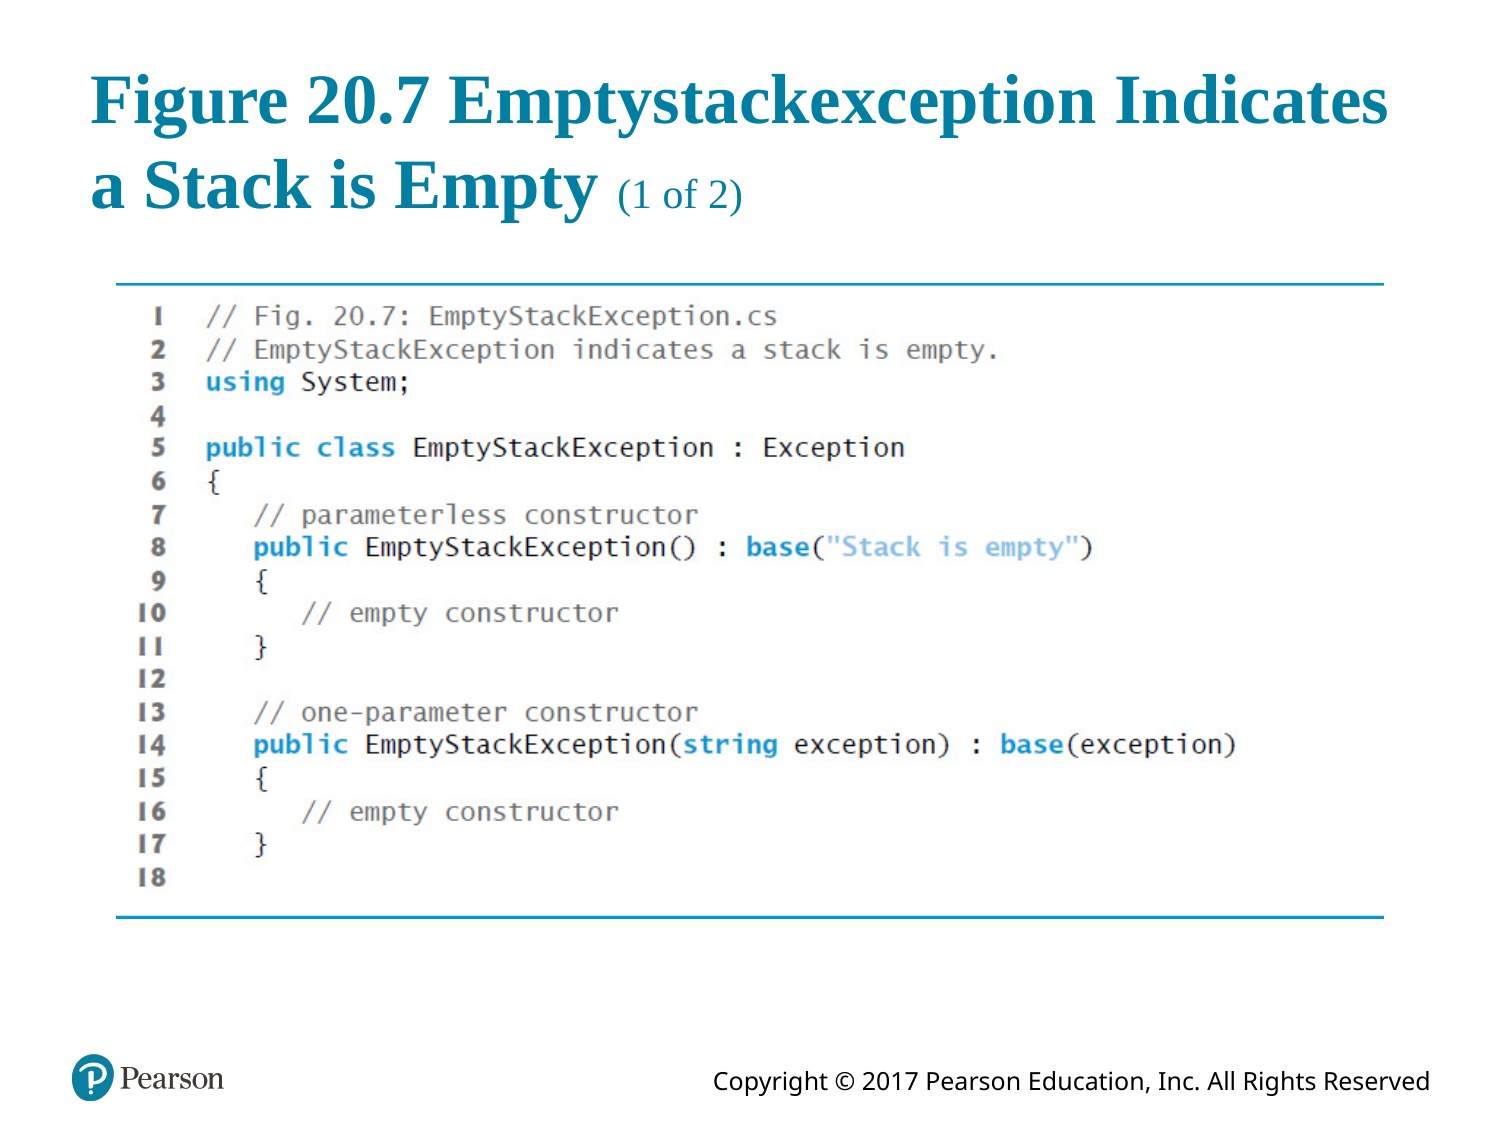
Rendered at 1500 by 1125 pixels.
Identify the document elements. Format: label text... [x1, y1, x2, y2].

picture [72, 1054, 88, 1070]
title Figure 20.7 Emptystackexception Indicates a Stack is Empty (1 of 2) [75, 37, 1425, 213]
picture [98, 1054, 224, 1101]
picture [116, 286, 1384, 915]
picture [72, 1087, 83, 1101]
picture [80, 1063, 106, 1088]
